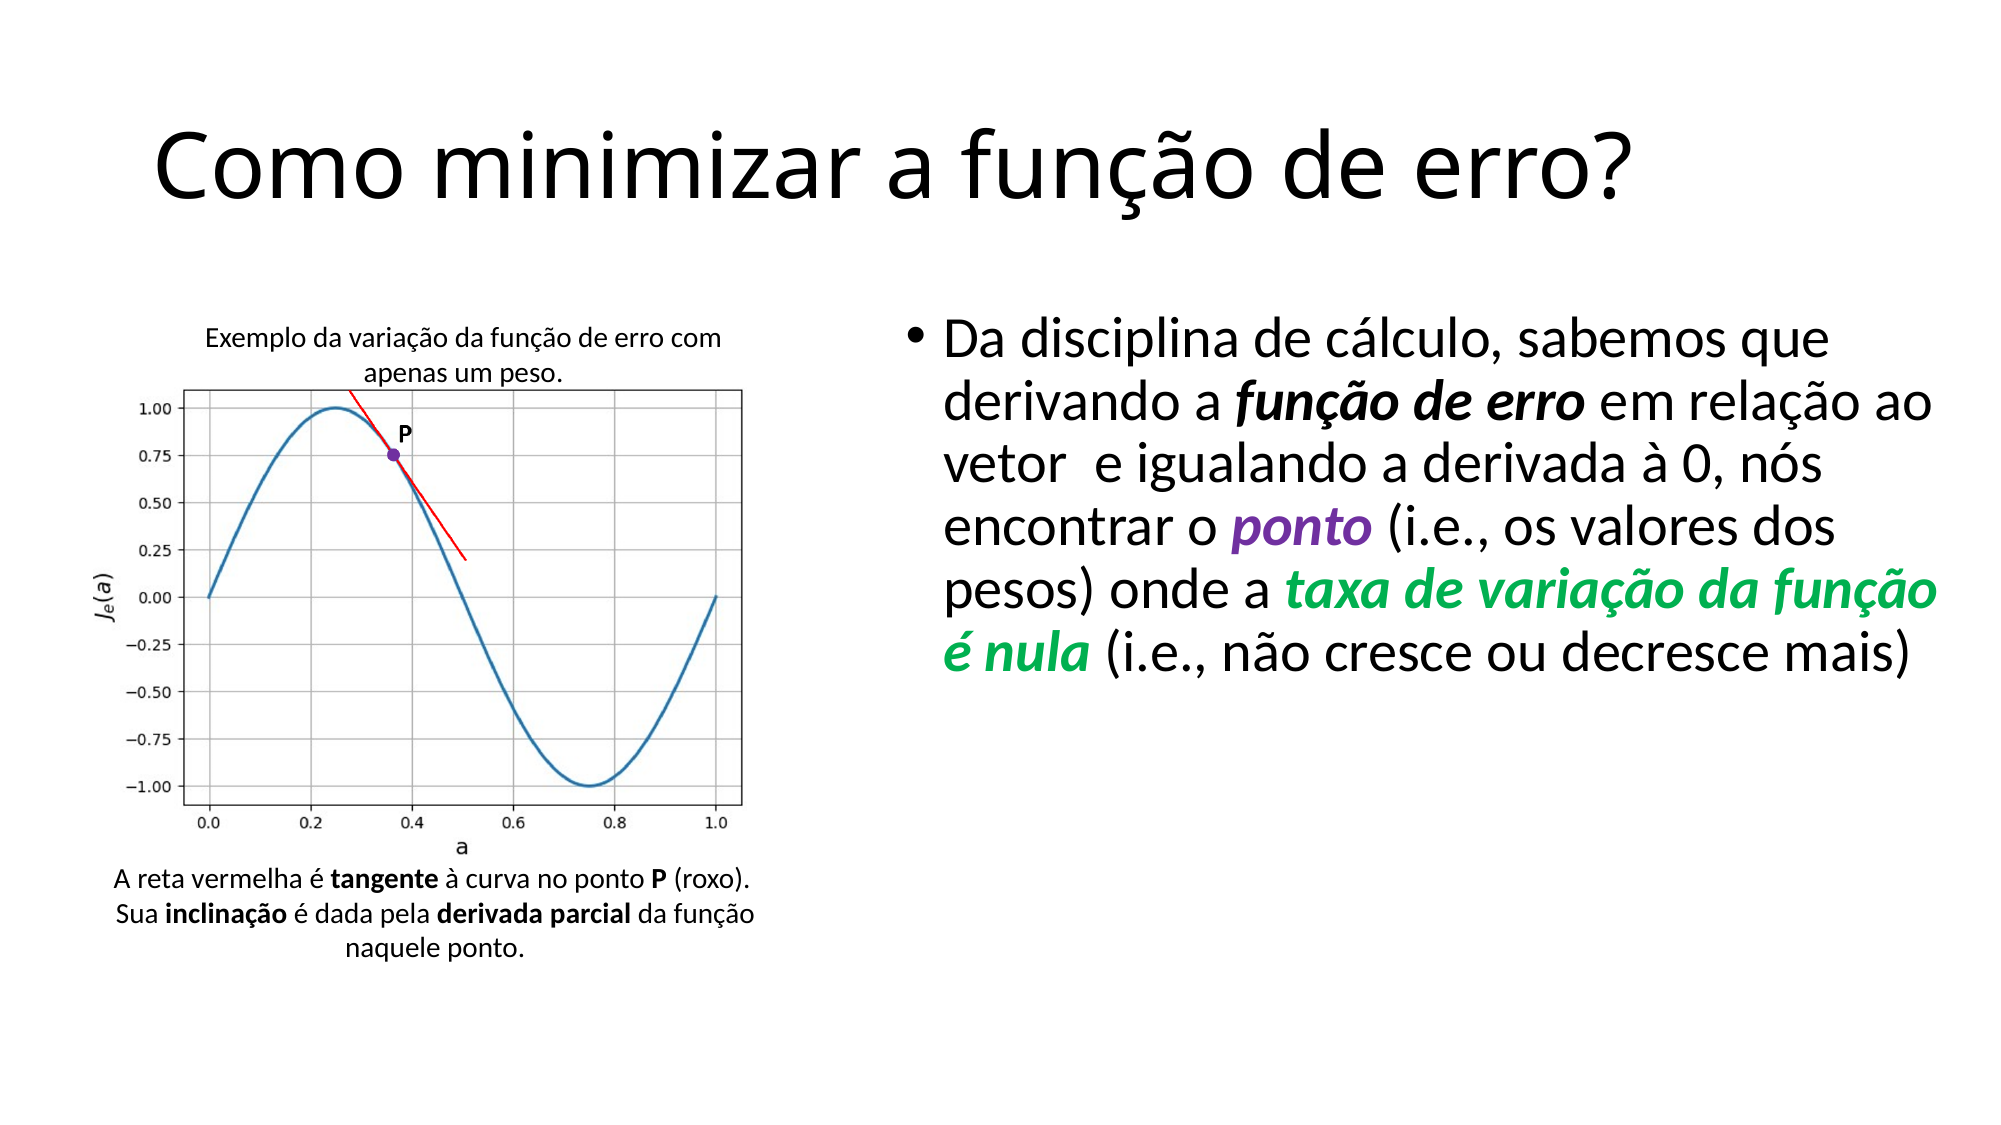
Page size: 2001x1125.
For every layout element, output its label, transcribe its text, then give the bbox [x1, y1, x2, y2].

title Como minimizar a função de erro? [137, 59, 1863, 278]
picture [93, 384, 747, 864]
text_box A reta vermelha é tangente à curva no ponto P (roxo). Sua inclinação é dada pela derivada parcial da função naquele ponto. [93, 851, 778, 972]
text_box Exemplo da variação da função de erro com apenas um peso. [181, 310, 747, 384]
